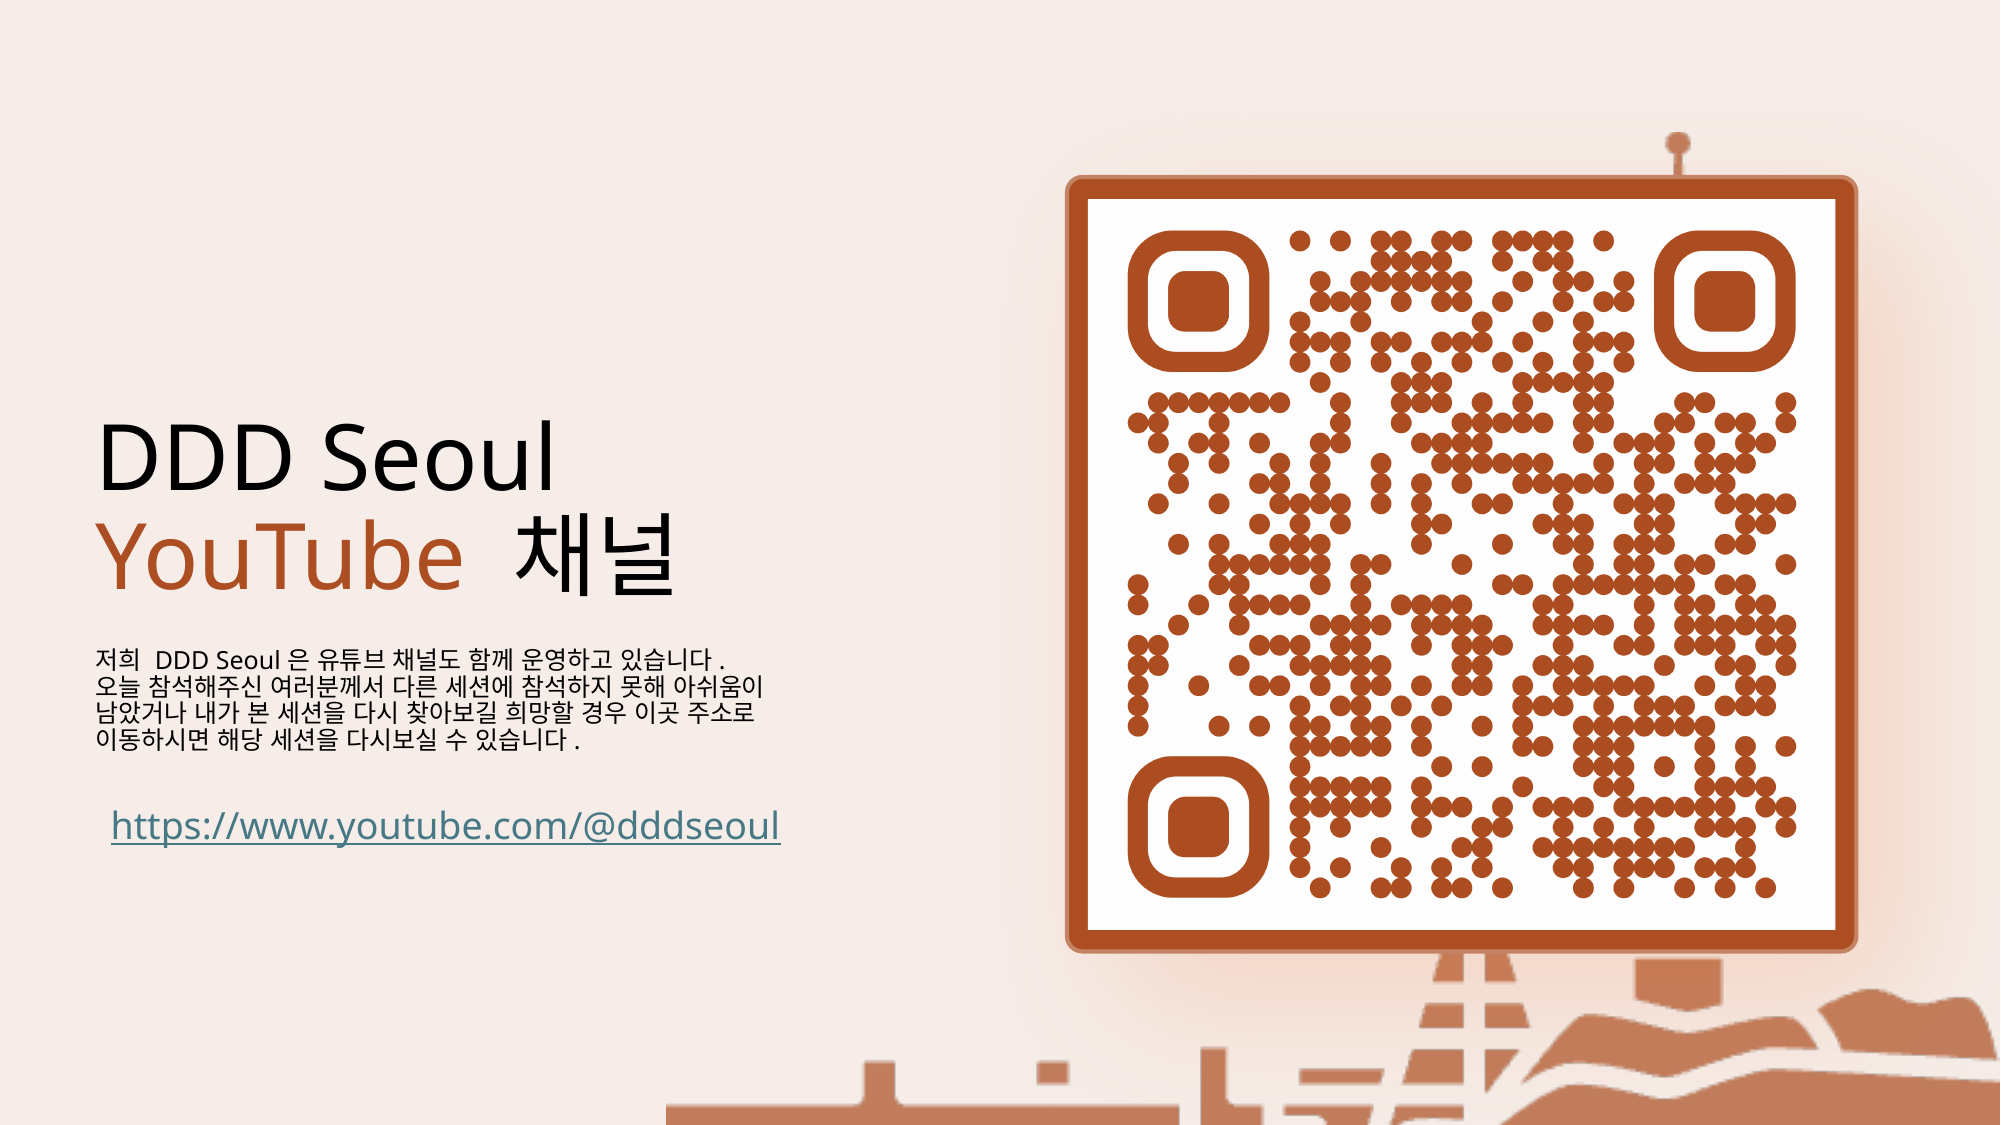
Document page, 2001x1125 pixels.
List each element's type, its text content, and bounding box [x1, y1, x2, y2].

list 저희 DDD Seoul은 유튜브 채널도 함께 운영하고 있습니다. 오늘 참석해주신 여러분께서 다른 세션에 참석하지 못해 아쉬움이 남았거나 내가 본 세션을 다시 찾아보길 희망할 경우 이곳 주소로 이동하시면 해당 세션을 다시보실 수 있습니다. [95, 647, 778, 757]
picture [666, 132, 2000, 1125]
title DDD Seoul YouTube 채널 [95, 409, 778, 610]
picture [1087, 198, 1836, 930]
text_box https://www.youtube.com/@dddseoul [95, 794, 1087, 861]
